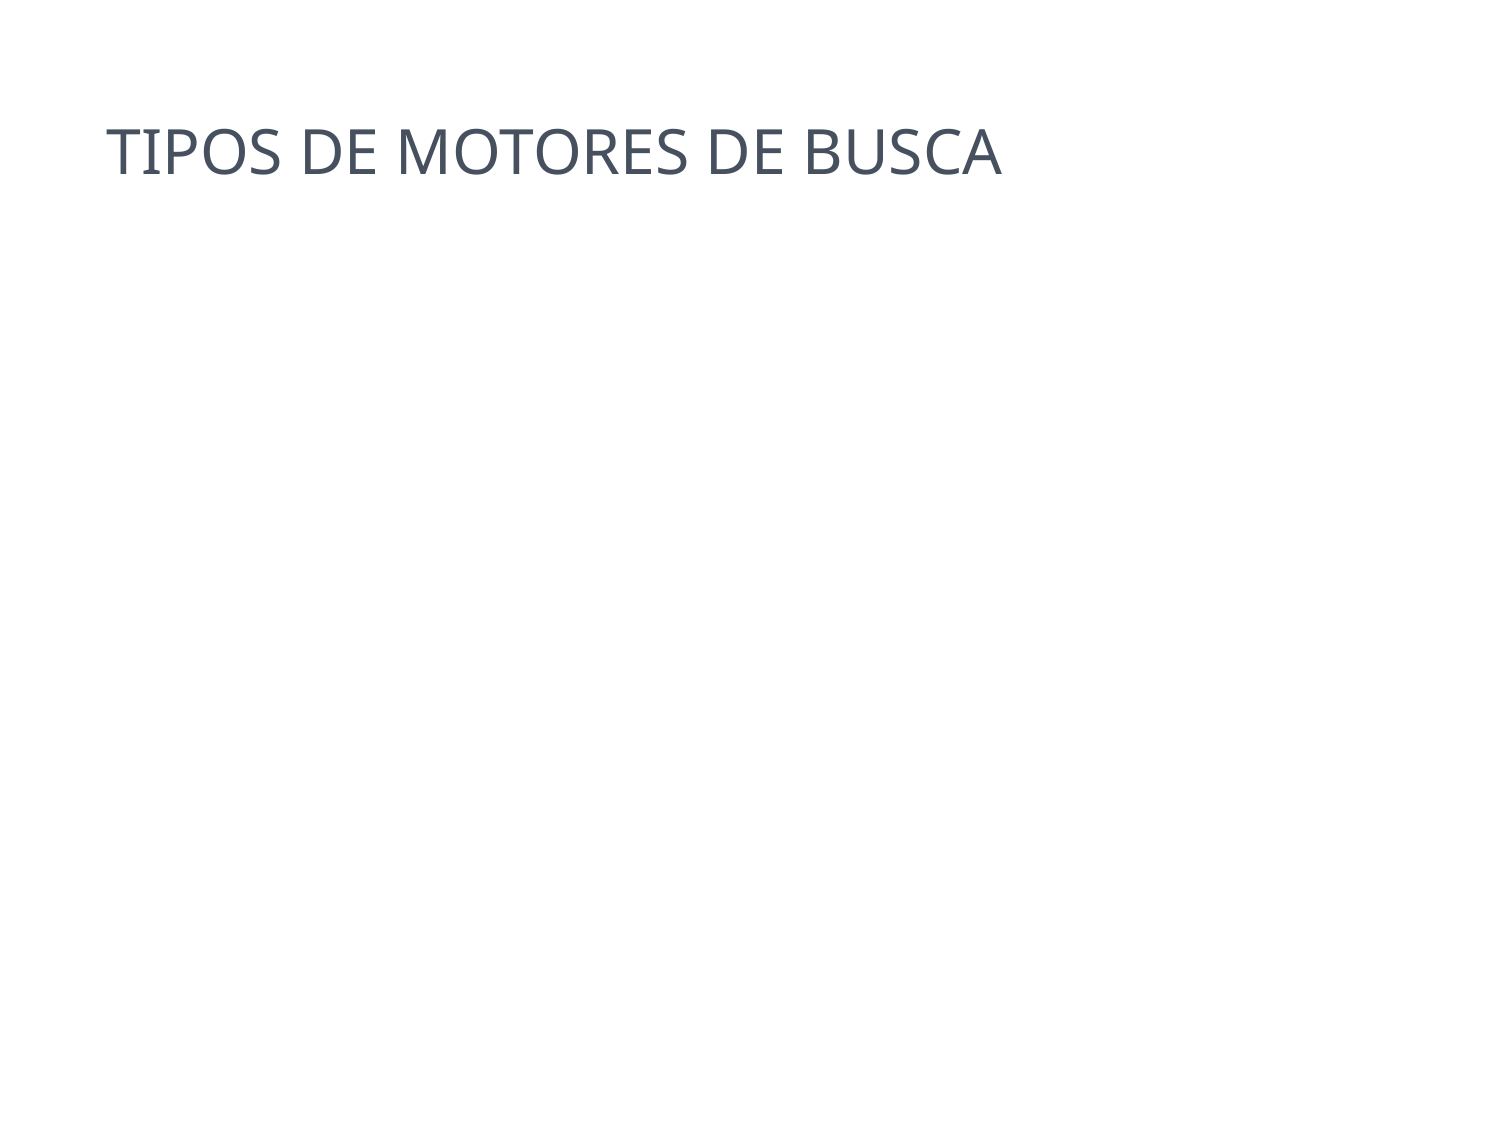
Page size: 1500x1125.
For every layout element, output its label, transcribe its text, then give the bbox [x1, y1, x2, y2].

text_box TIPOS DE MOTORES DE BUSCA [70, 78, 1039, 221]
